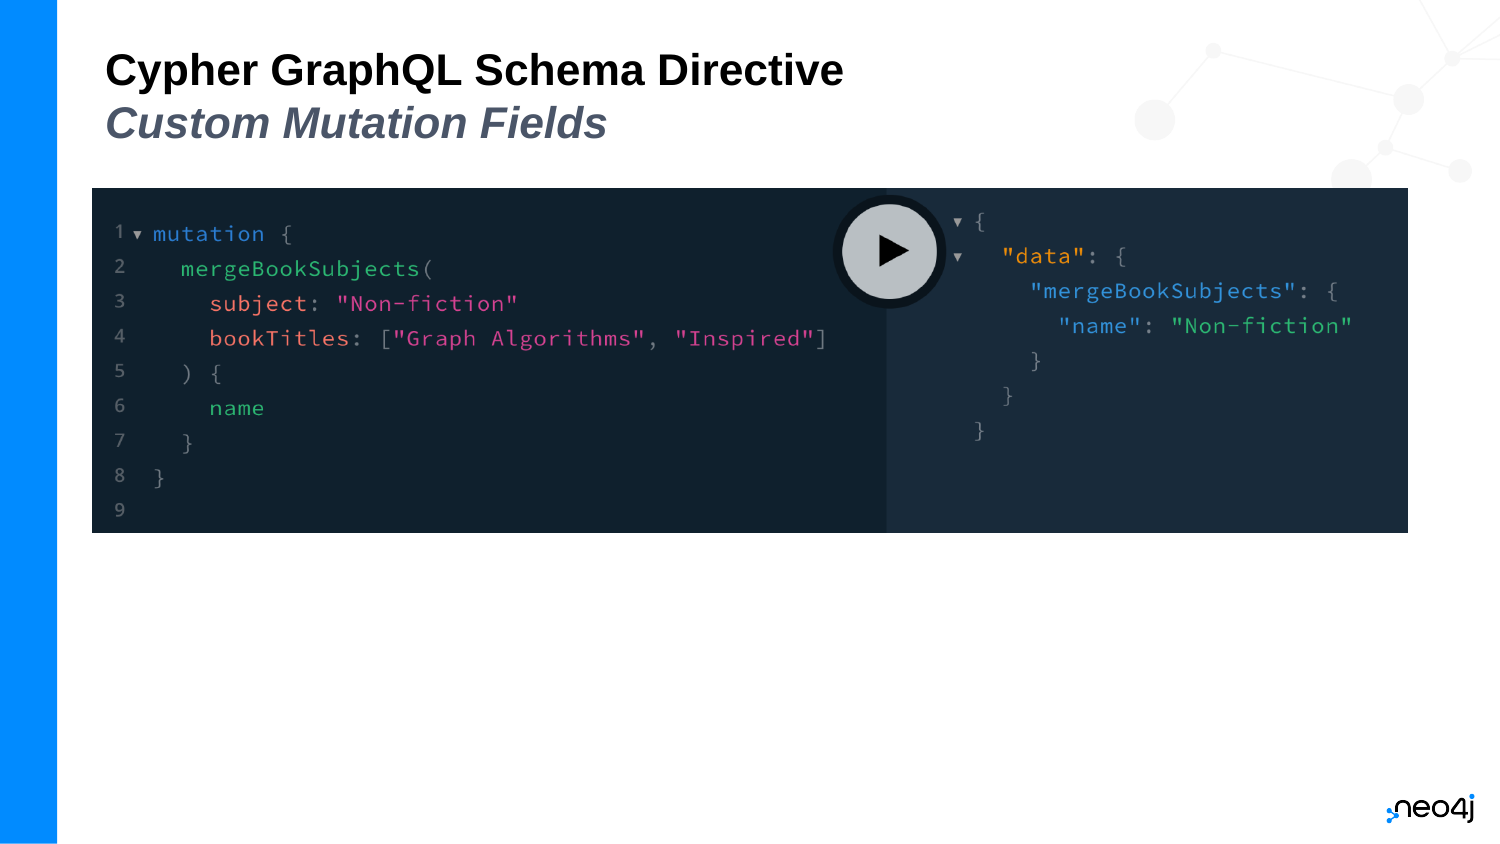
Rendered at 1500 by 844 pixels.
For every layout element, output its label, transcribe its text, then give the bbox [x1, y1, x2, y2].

picture [92, 0, 1500, 533]
picture [1385, 791, 1476, 826]
title Cypher GraphQL Schema Directive Custom Mutation Fields [90, 26, 1411, 164]
